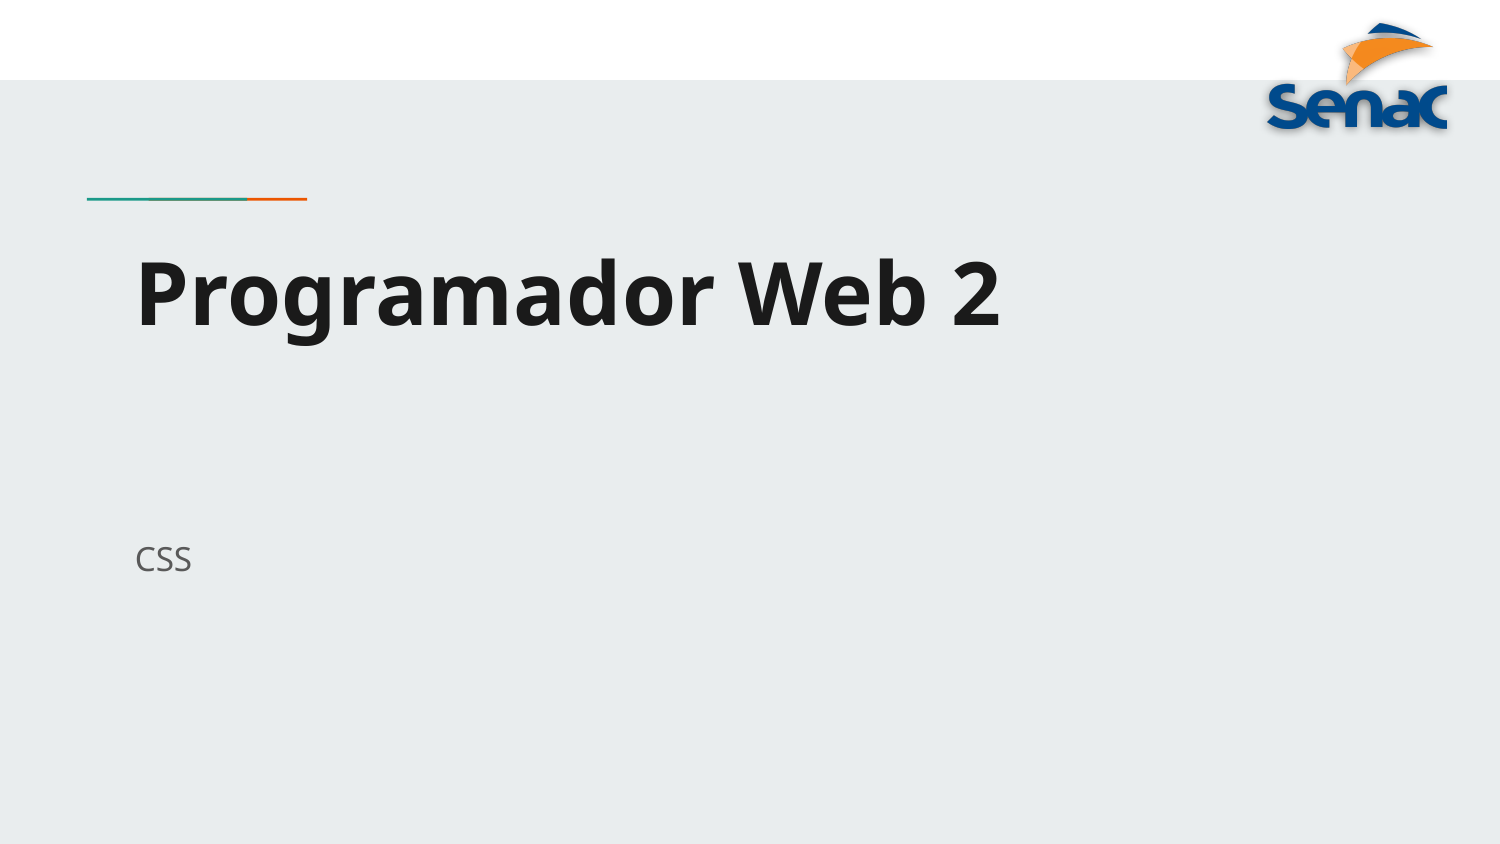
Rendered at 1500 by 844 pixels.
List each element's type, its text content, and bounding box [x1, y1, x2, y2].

title Programador Web 2 [119, 216, 1381, 490]
picture [1266, 22, 1448, 129]
subtitle CSS [119, 520, 1381, 610]
